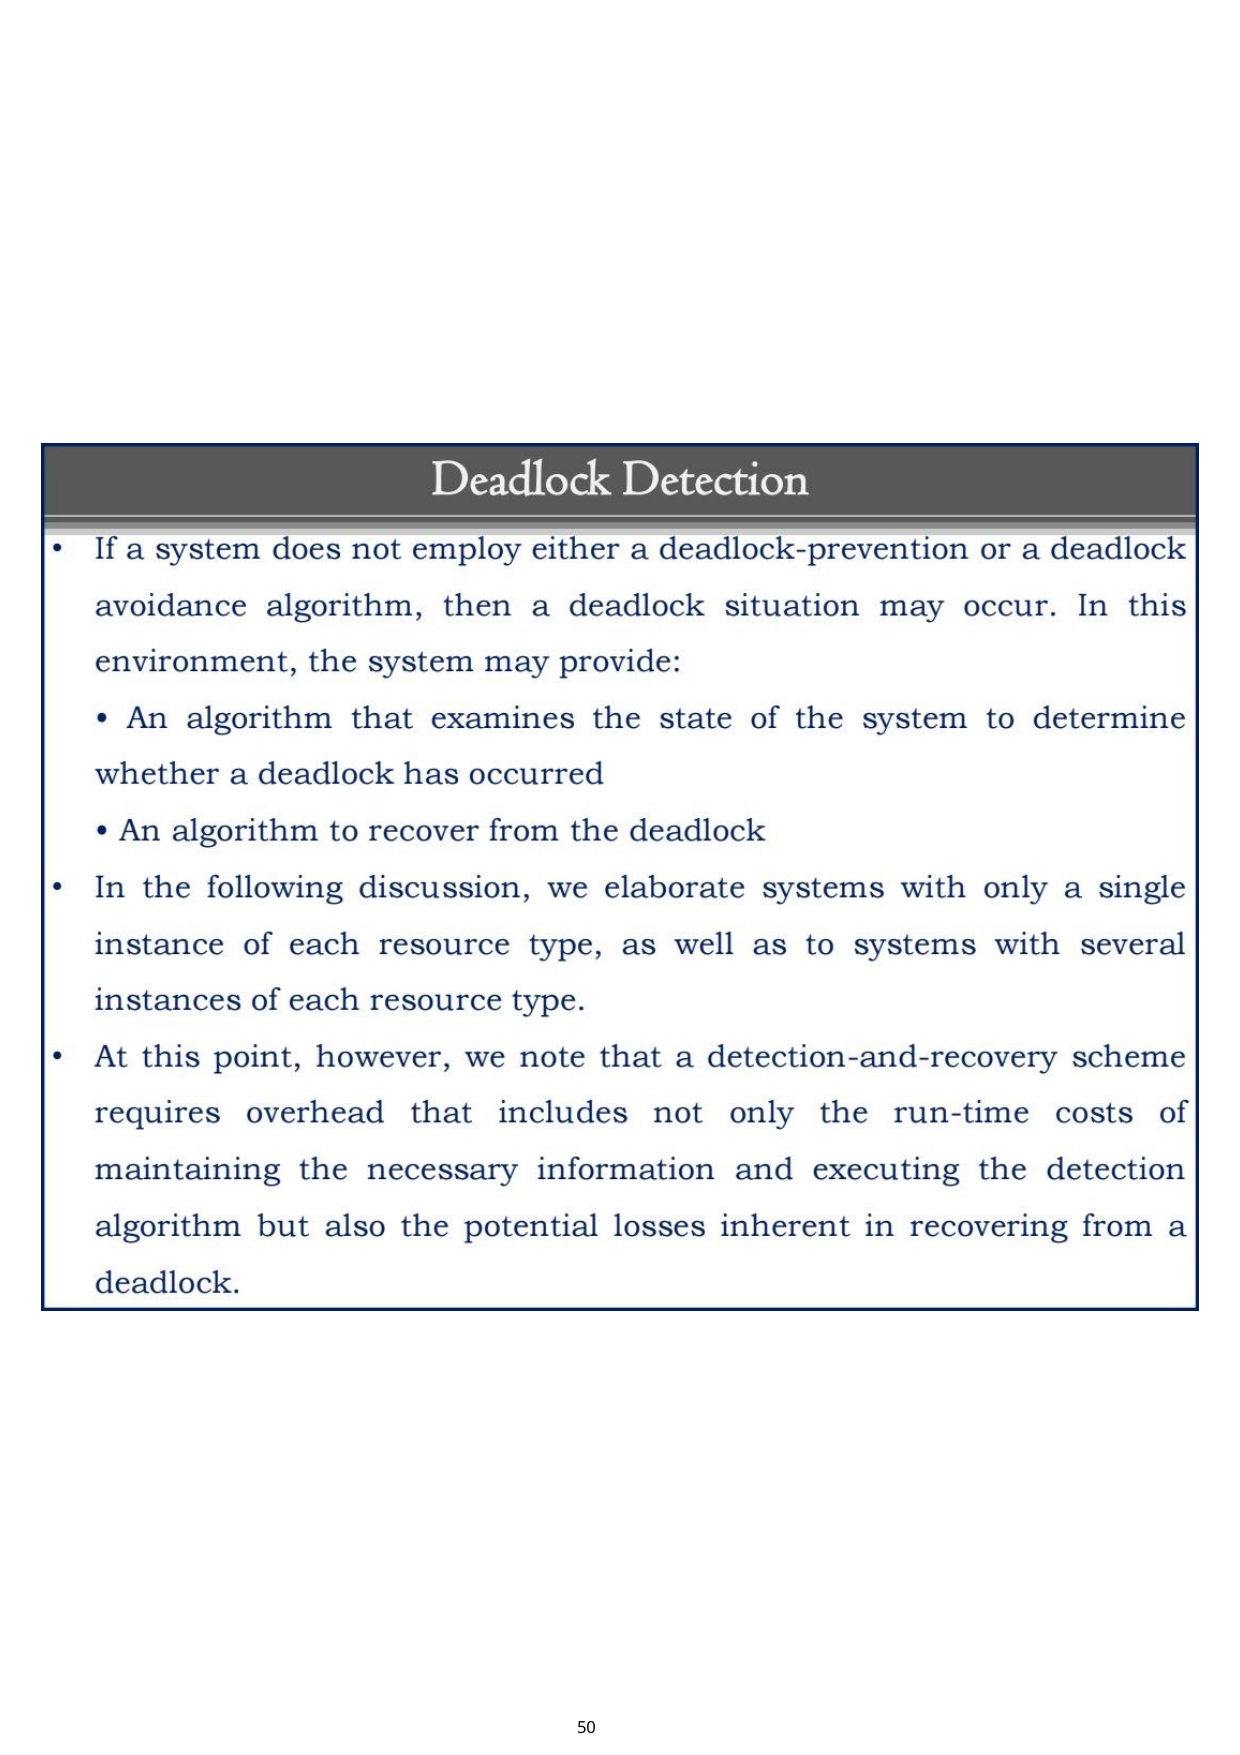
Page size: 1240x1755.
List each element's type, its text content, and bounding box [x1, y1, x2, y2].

slide_number 50 [570, 1713, 605, 1755]
picture [41, 442, 1199, 1311]
